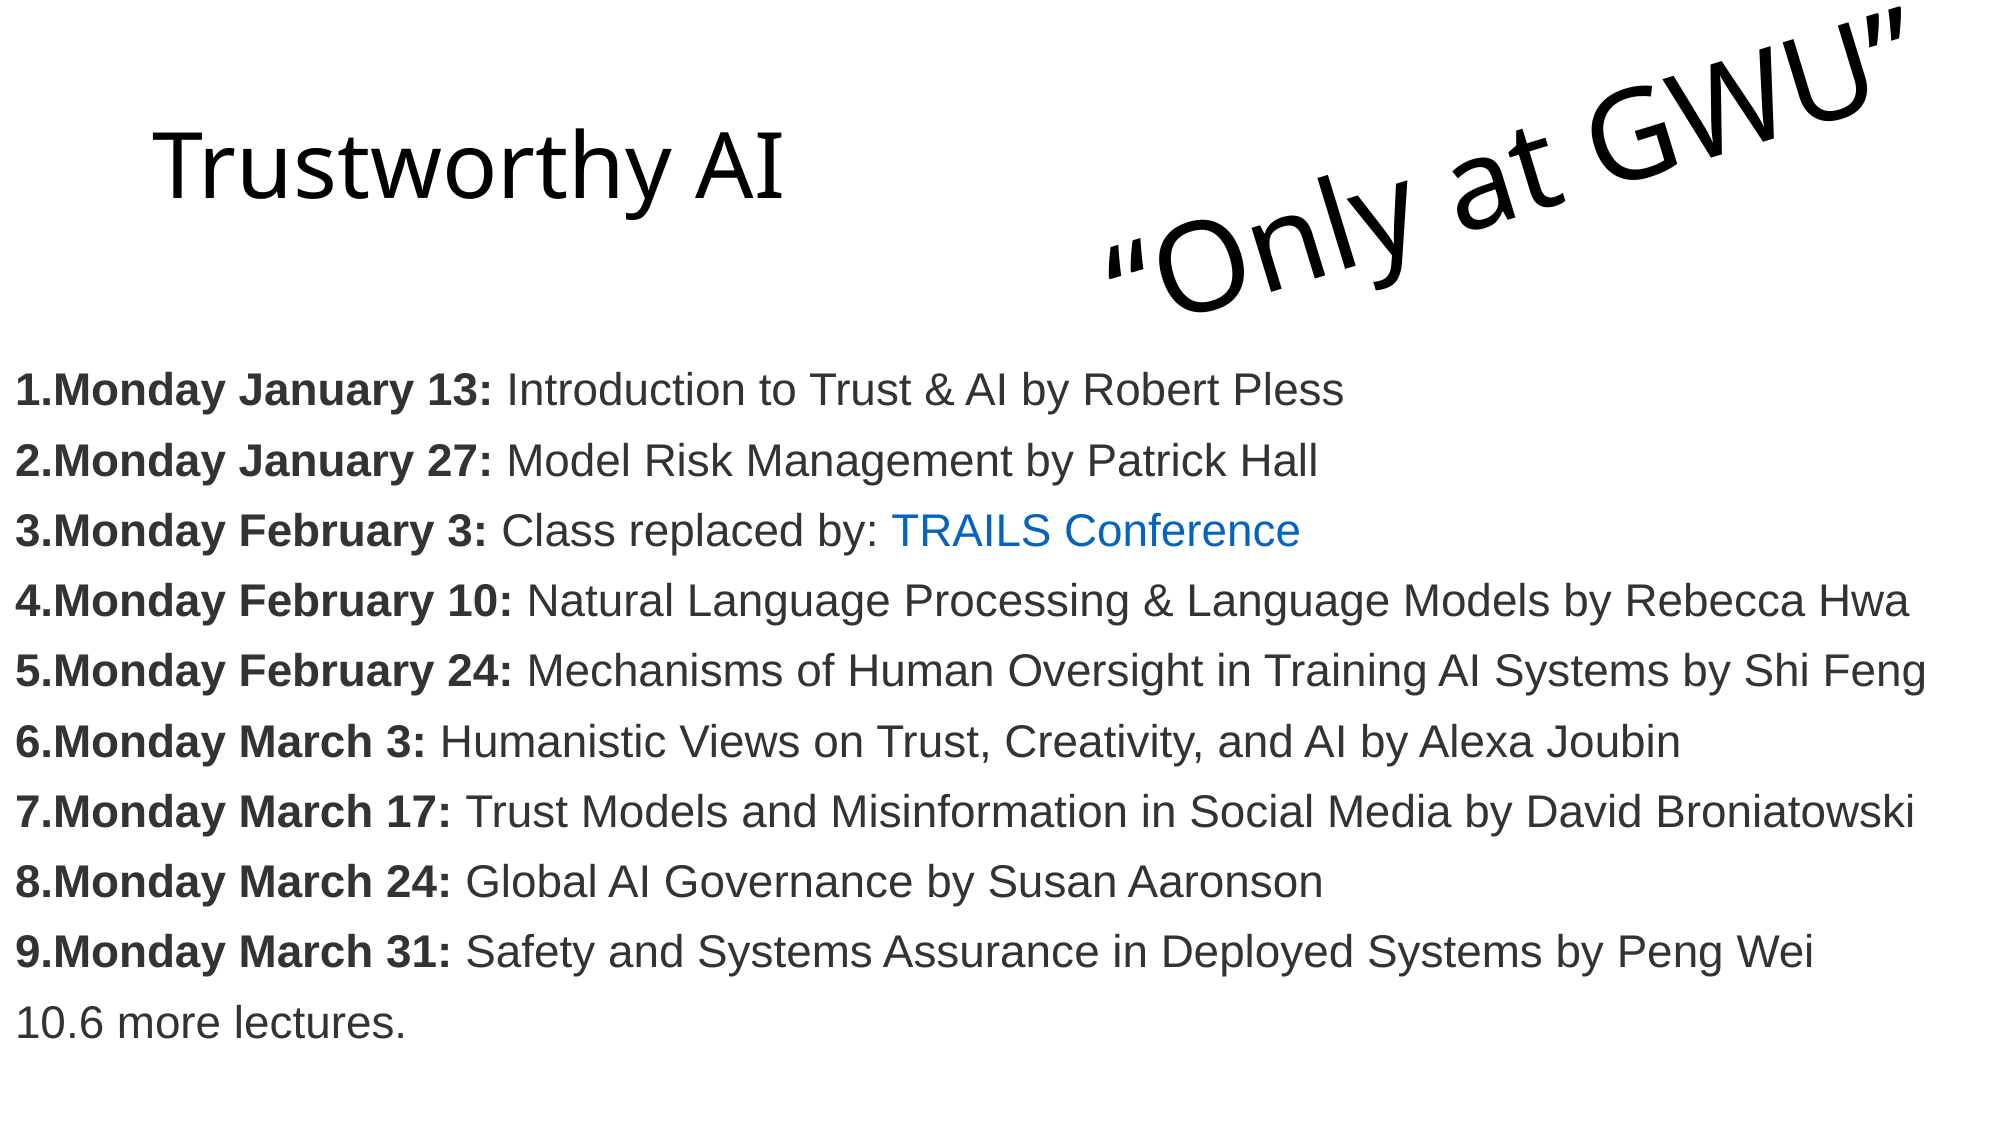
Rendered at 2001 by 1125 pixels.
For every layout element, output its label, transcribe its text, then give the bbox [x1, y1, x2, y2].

title Trustworthy AI [137, 59, 943, 278]
text_box “Only at GWU” [871, 0, 2000, 416]
list Monday January 13: Introduction to Trust & AI by Robert Pless Monday January 27: Model Risk Management by Patrick Hall Monday February 3: Class replaced by: TRAILS Conference Monday February 10: Natural Language Processing & Language Models by Rebecca Hwa Monday February 24: Mechanisms of Human Oversight in Training AI Systems by Shi Feng Monday March 3: Humanistic Views on Trust, Creativity, and AI by Alexa Joubin Monday March 17: Trust Models and Misinformation in Social Media by David Broniatowski Monday March 24: Global AI Governance by Susan Aaronson Monday March 31: Safety and Systems Assurance in Deployed Systems by Peng Wei 6 more lectures. [0, 358, 2000, 1125]
title Trustworthy AI [1440, 148, 1863, 278]
